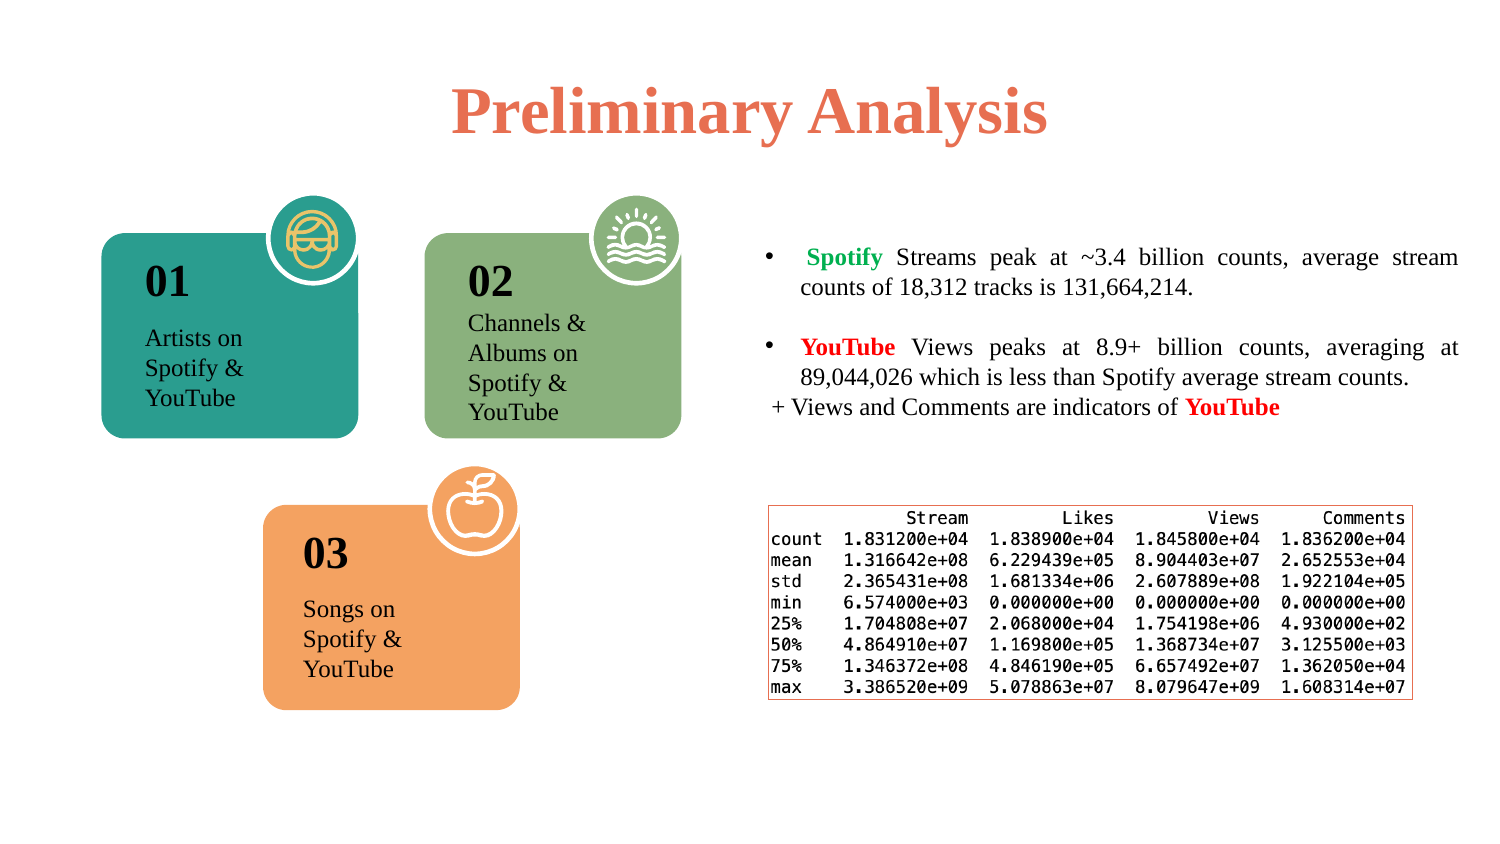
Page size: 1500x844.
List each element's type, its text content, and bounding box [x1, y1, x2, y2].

text_box 02 [452, 255, 577, 302]
picture [768, 505, 1413, 700]
text_box Songs on Spotify & YouTube [287, 575, 488, 700]
text_box [424, 233, 682, 439]
text_box [607, 273, 665, 284]
text_box [591, 193, 682, 268]
text_box Spotify Streams peak at ~3.4 billion counts, average stream counts of 18,312 tracks is 131,664,214. YouTube Views peaks at 8.9+ billion counts, averaging at 89,044,026 which is less than Spotify average stream counts. + Views and Comments are indicators of YouTube [750, 233, 1475, 458]
text_box [286, 209, 339, 269]
text_box 01 [129, 255, 254, 302]
text_box [101, 233, 359, 439]
text_box Artists on Spotify & YouTube [129, 304, 330, 428]
text_box Channels & Albums on Spotify & YouTube [452, 304, 653, 428]
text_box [605, 207, 667, 265]
text_box [268, 193, 359, 284]
text_box [263, 504, 520, 711]
title Preliminary Analysis [75, 67, 1425, 147]
text_box [429, 463, 520, 554]
text_box 03 [287, 527, 401, 574]
text_box [446, 473, 504, 538]
